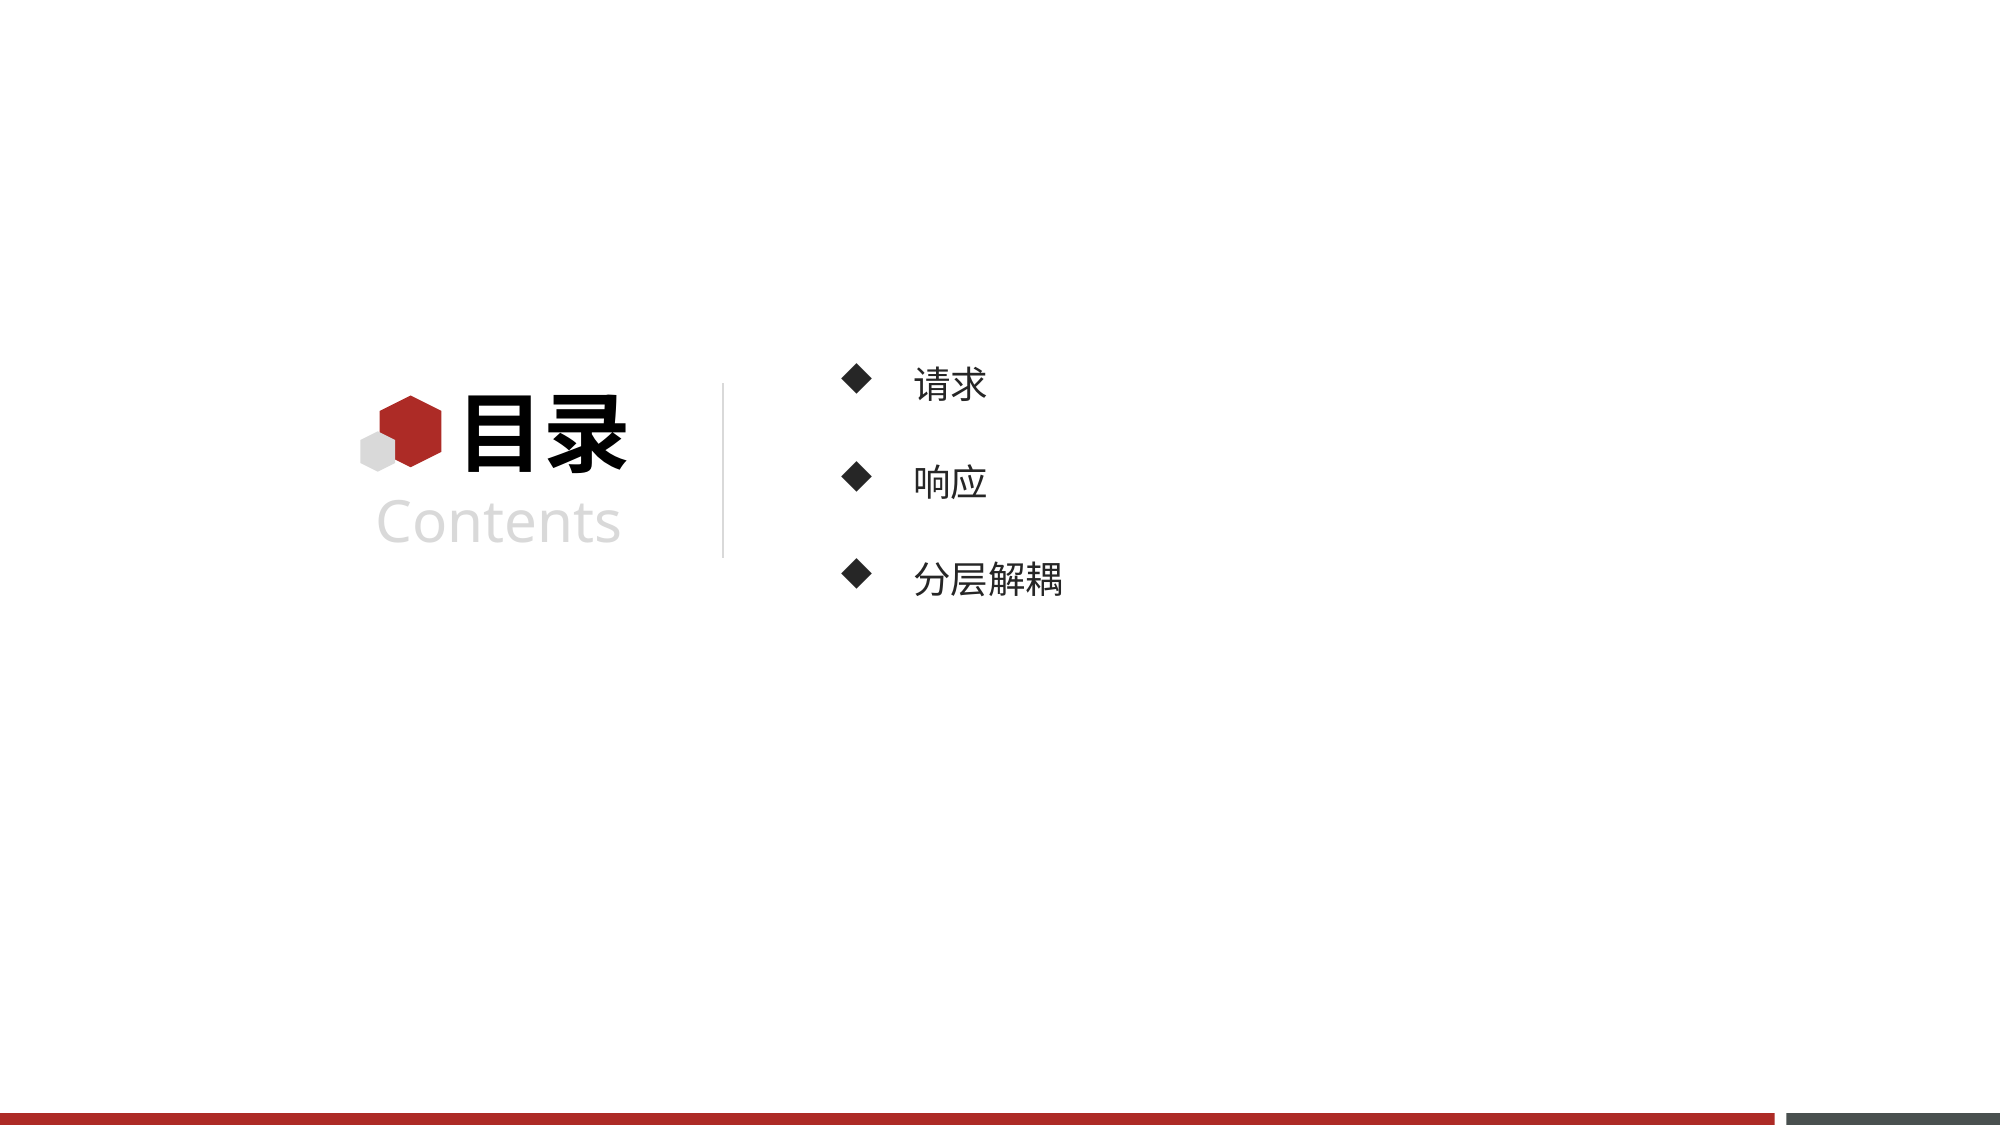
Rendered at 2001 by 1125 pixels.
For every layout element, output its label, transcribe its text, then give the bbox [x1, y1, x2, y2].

list 请求 响应 分层解耦 [823, 165, 1804, 753]
